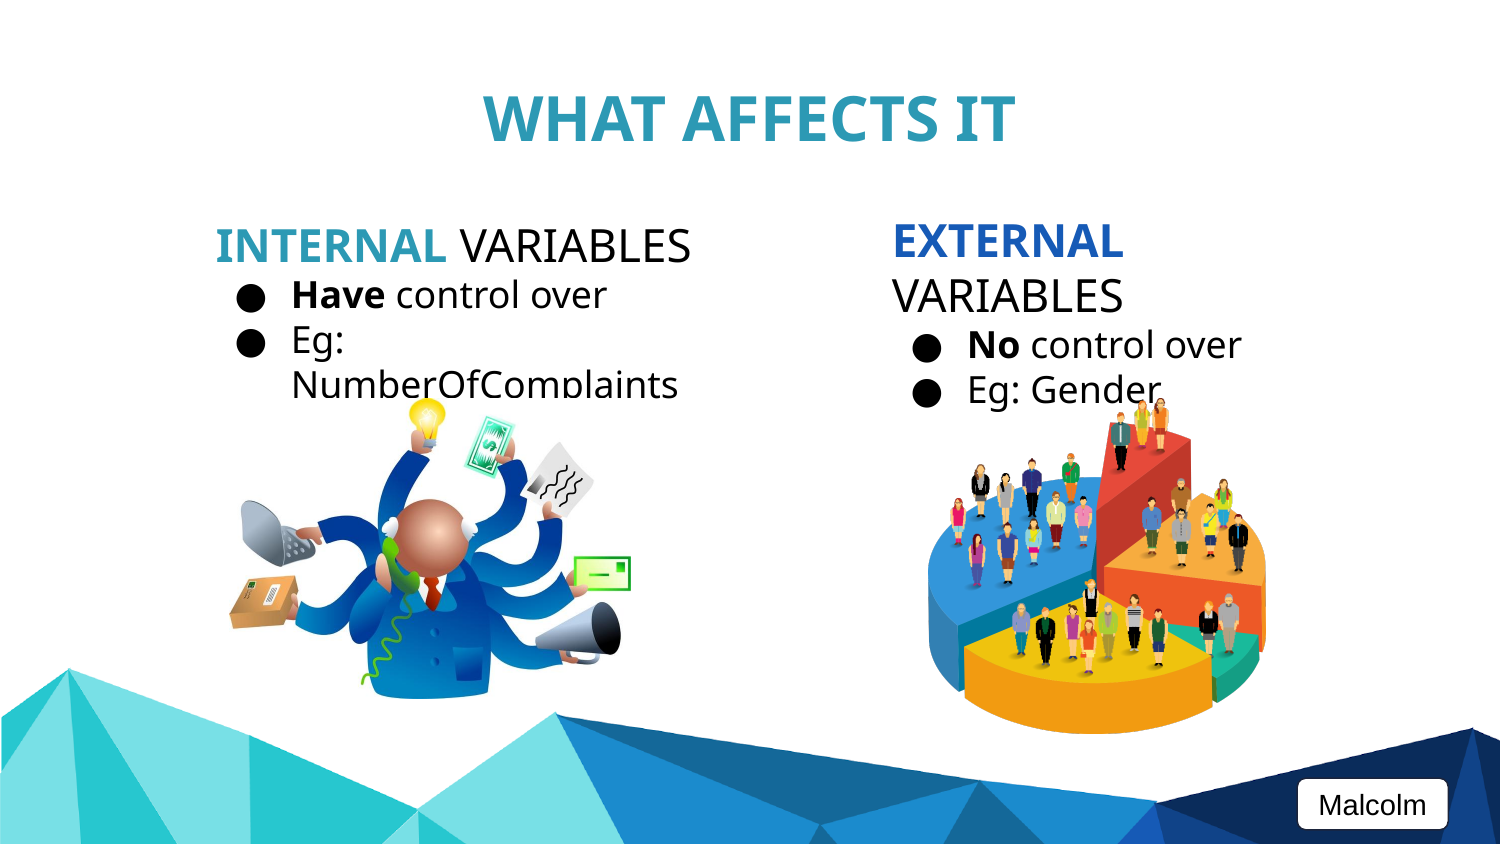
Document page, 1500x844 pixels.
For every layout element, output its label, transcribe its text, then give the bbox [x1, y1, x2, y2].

text_box Malcolm [1297, 778, 1449, 830]
picture [0, 398, 1500, 844]
text_box WHAT AFFECTS IT [102, 76, 1398, 158]
text_box INTERNAL VARIABLES Have control over Eg: NumberOfComplaints [200, 201, 708, 438]
text_box EXTERNAL VARIABLES No control over Eg: Gender [876, 196, 1384, 278]
